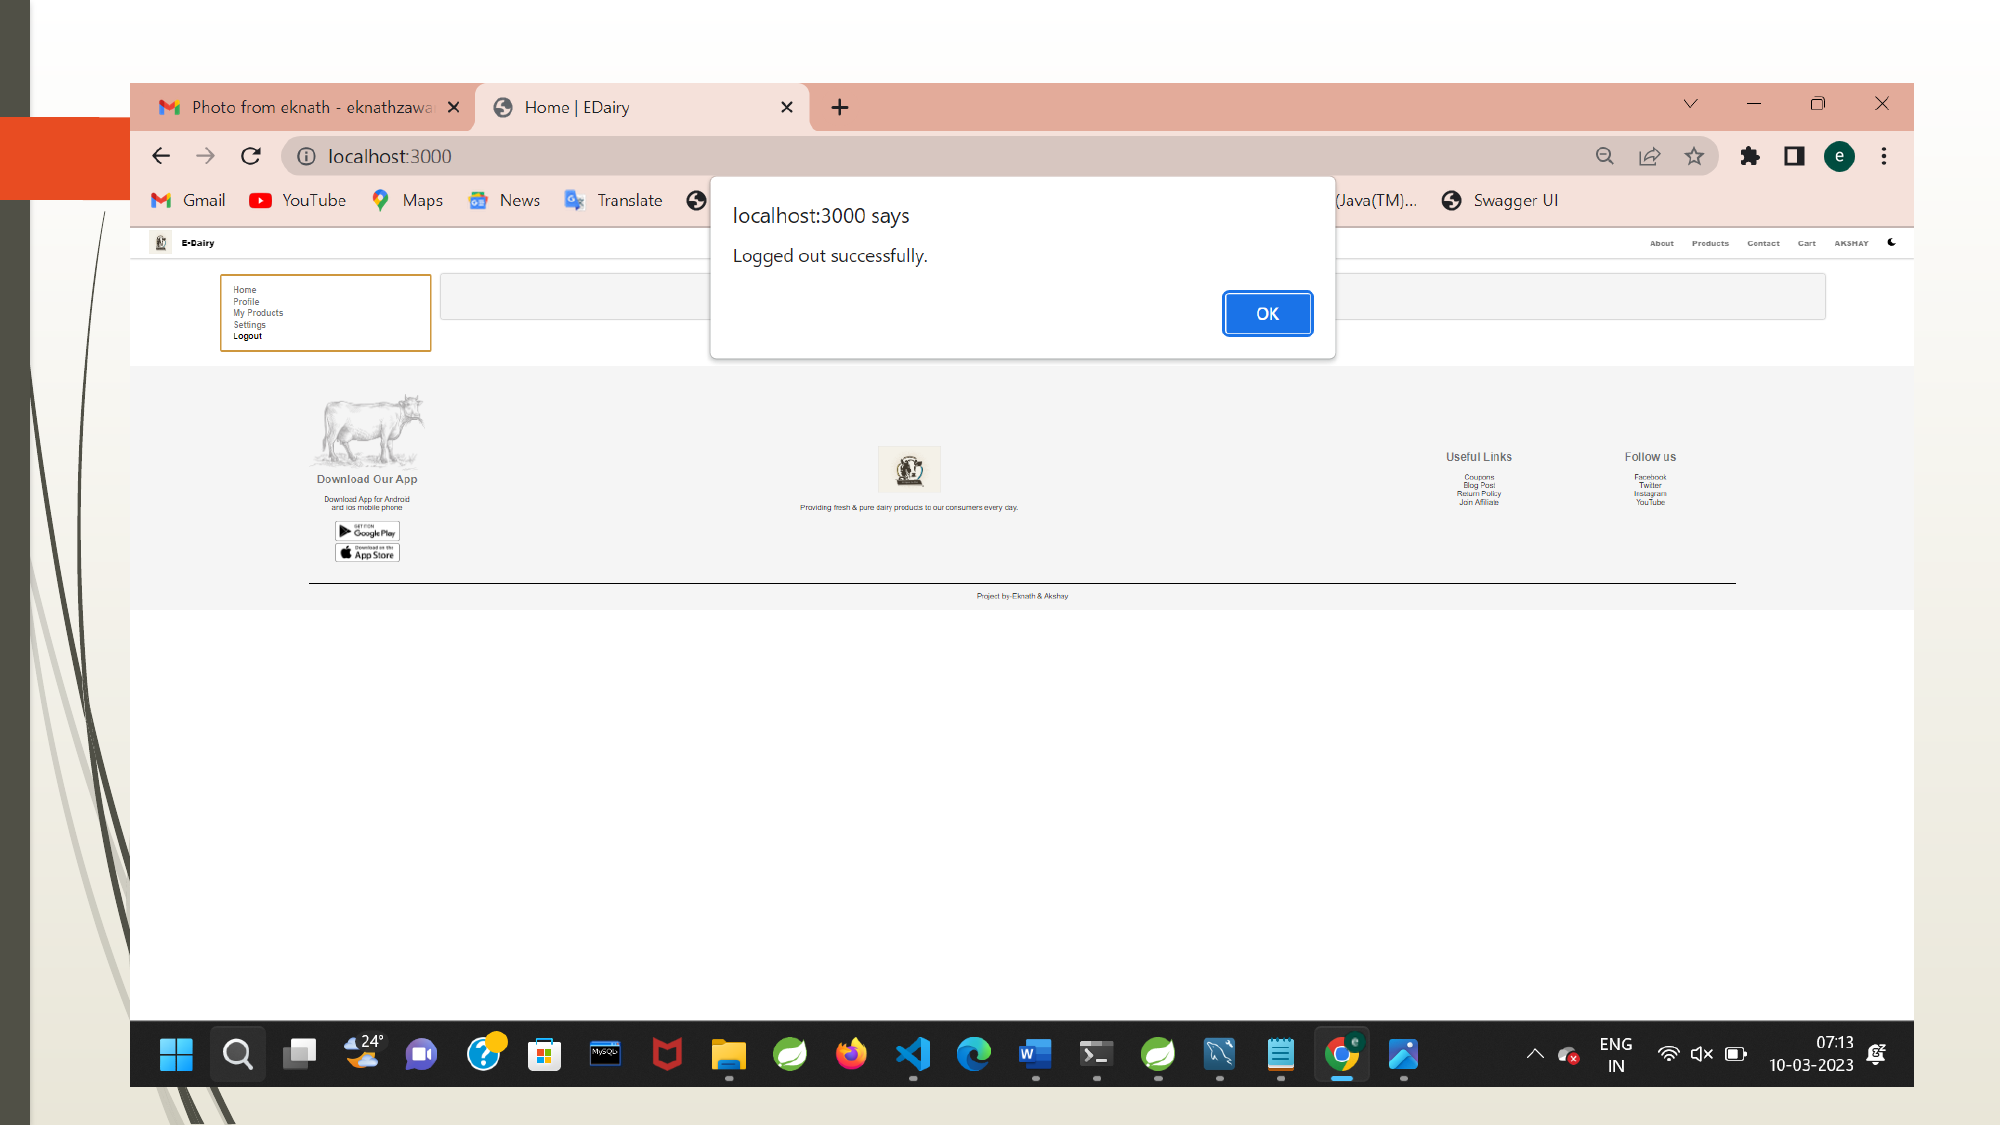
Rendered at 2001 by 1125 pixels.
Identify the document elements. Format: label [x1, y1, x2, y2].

list [130, 82, 1914, 1087]
